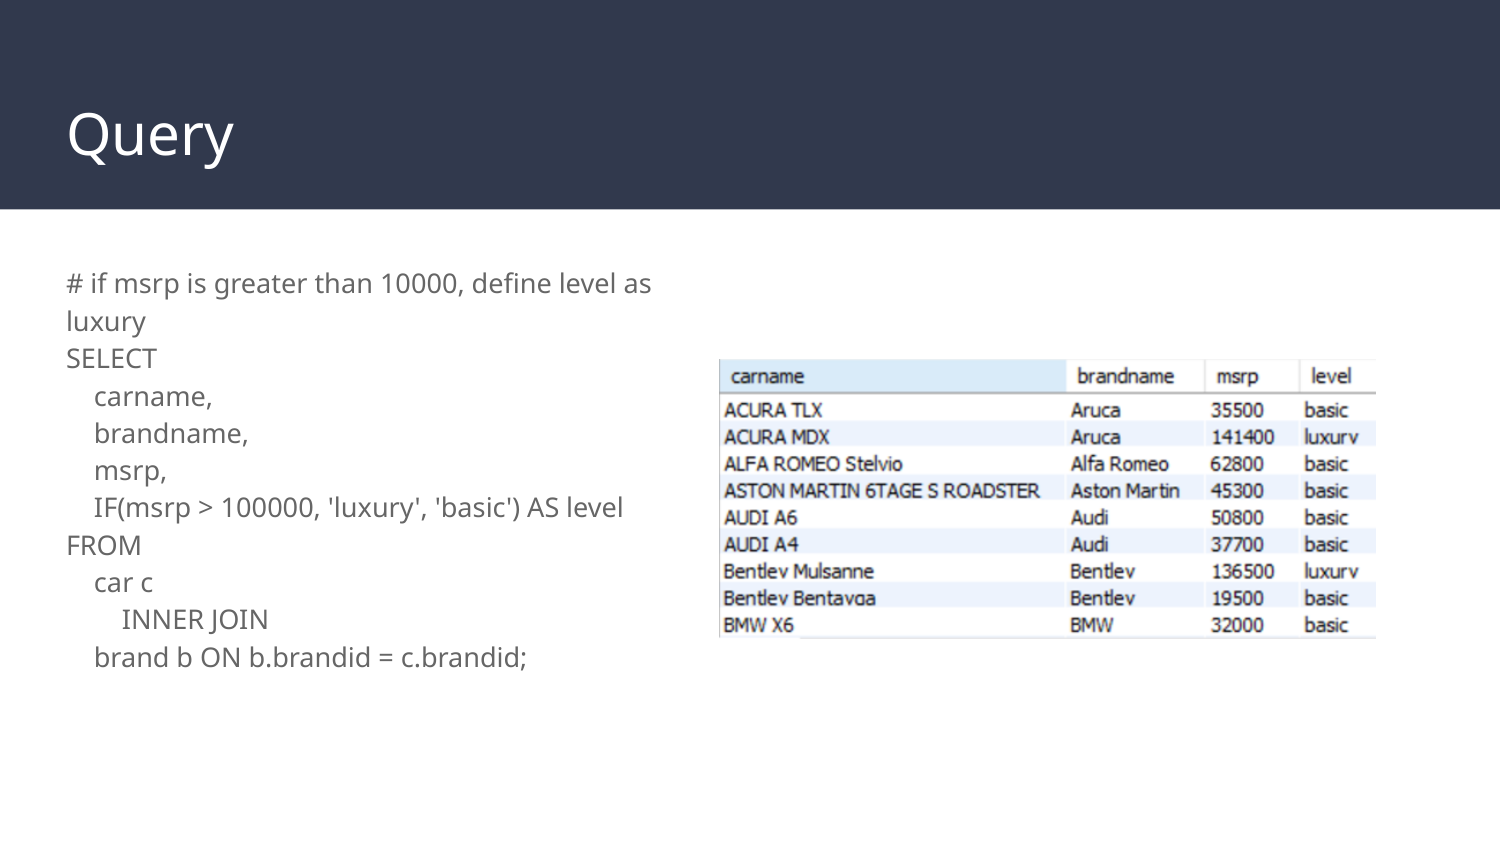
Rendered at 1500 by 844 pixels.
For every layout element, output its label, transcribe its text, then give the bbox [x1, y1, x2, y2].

title Query [51, 82, 1449, 185]
picture [719, 359, 1377, 640]
list # if msrp is greater than 10000, define level as luxury SELECT carname, brandname, msrp, IF(msrp > 100000, 'luxury', 'basic') AS level FROM car c INNER JOIN brand b ON b.brandid = c.brandid; [51, 247, 708, 752]
